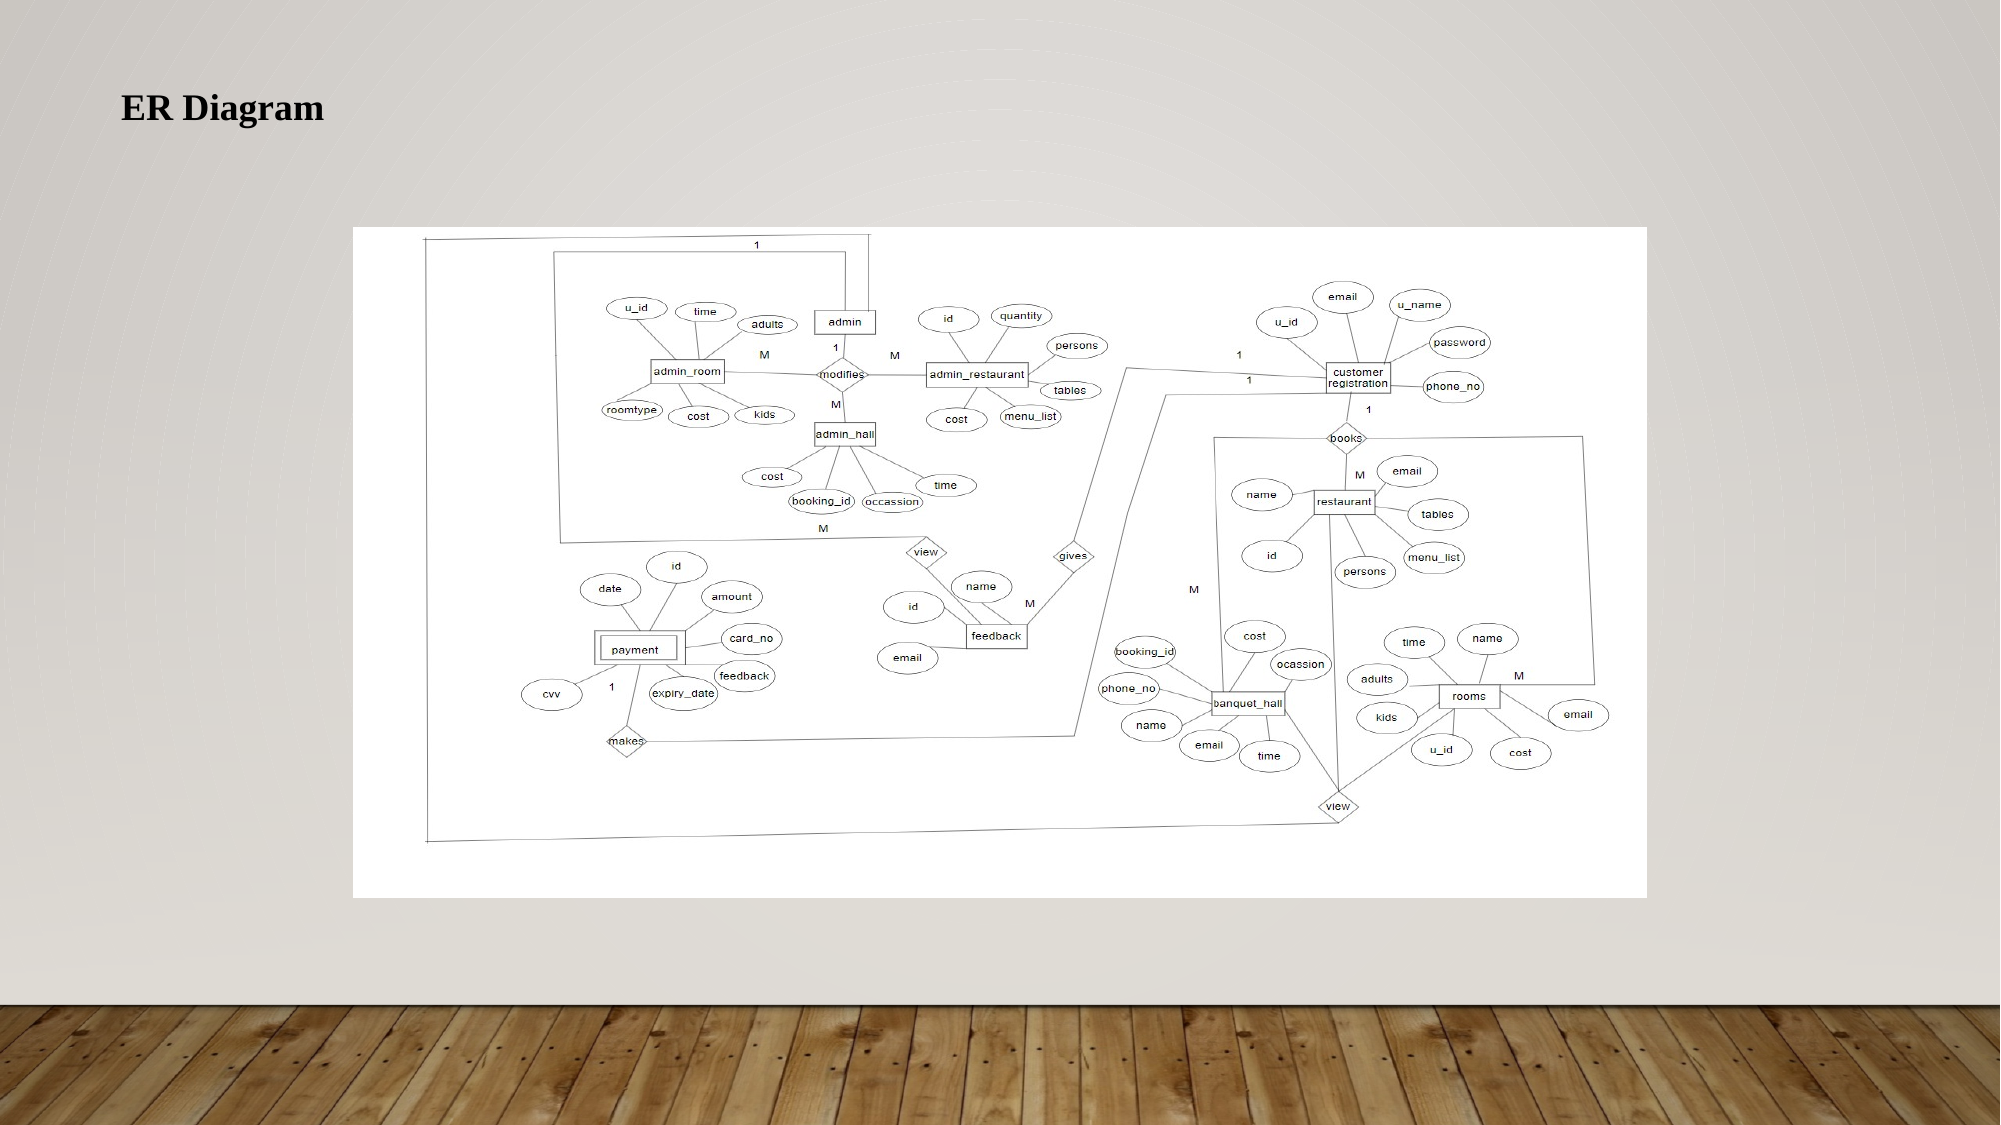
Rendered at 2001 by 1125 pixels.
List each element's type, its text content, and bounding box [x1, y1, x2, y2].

picture [352, 227, 1647, 898]
picture [0, 1005, 2000, 1125]
text_box ER Diagram [106, 75, 889, 136]
